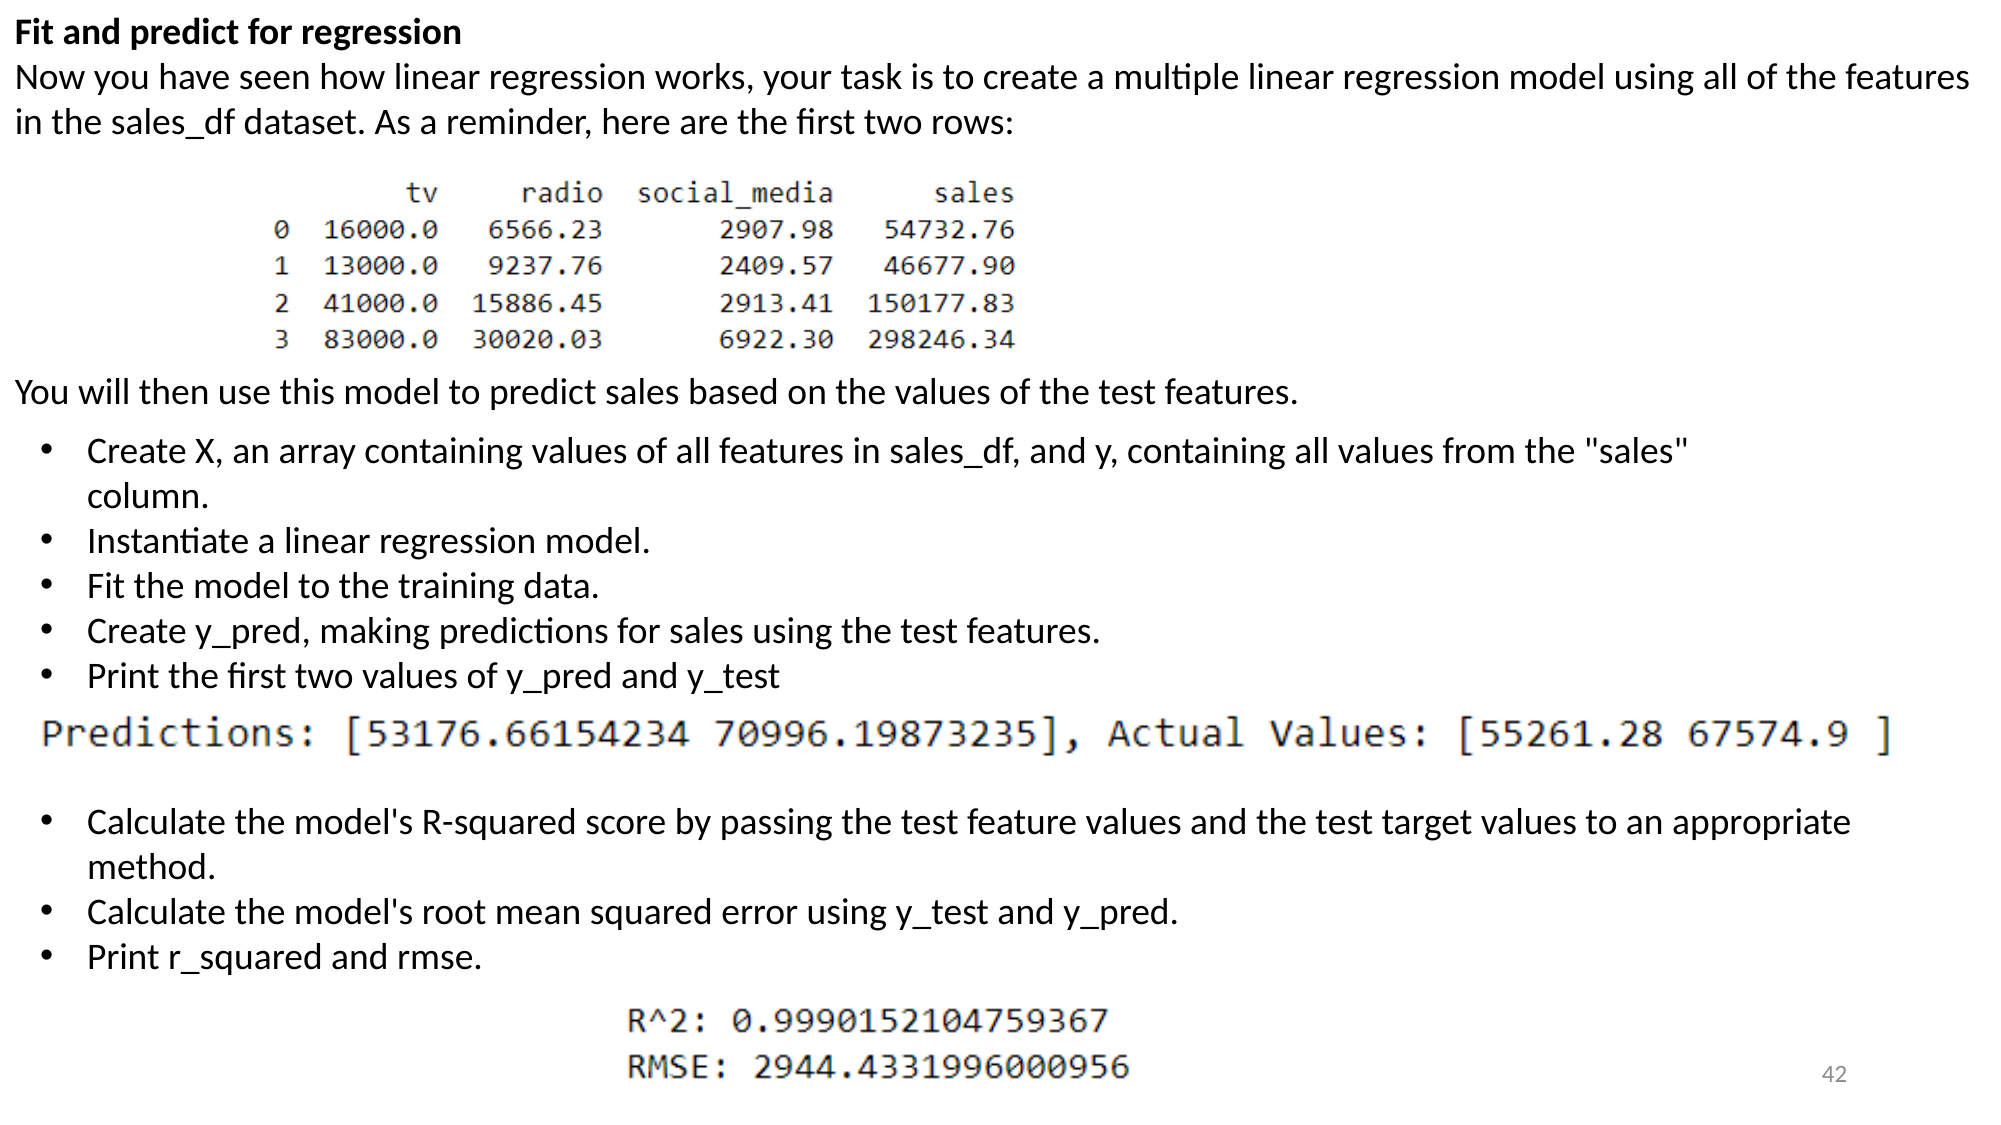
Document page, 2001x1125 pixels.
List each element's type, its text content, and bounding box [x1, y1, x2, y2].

picture [620, 997, 1152, 1089]
text_box Calculate the model's R-squared score by passing the test feature values and the test target values to an appropriate method. Calculate the model's root mean squared error using y_test and y_pred. Print r_squared and rmse. [25, 789, 1910, 985]
picture [25, 710, 1928, 764]
picture [262, 178, 1025, 355]
text_box Create X, an array containing values of all features in sales_df, and y, containing all values from the "sales" column. Instantiate a linear regression model. Fit the model to the training data. Create y_pred, making predictions for sales using the test features. Print the first two values of y_pred and y_test [25, 418, 1819, 704]
slide_number 42 [1412, 1042, 1863, 1103]
text_box Fit and predict for regression Now you have seen how linear regression works, your task is to create a multiple linear regression model using all of the features in the sales_df dataset. As a reminder, here are the first two rows: You will then use this model to predict sales based on the values of the test features. [0, 0, 2000, 465]
